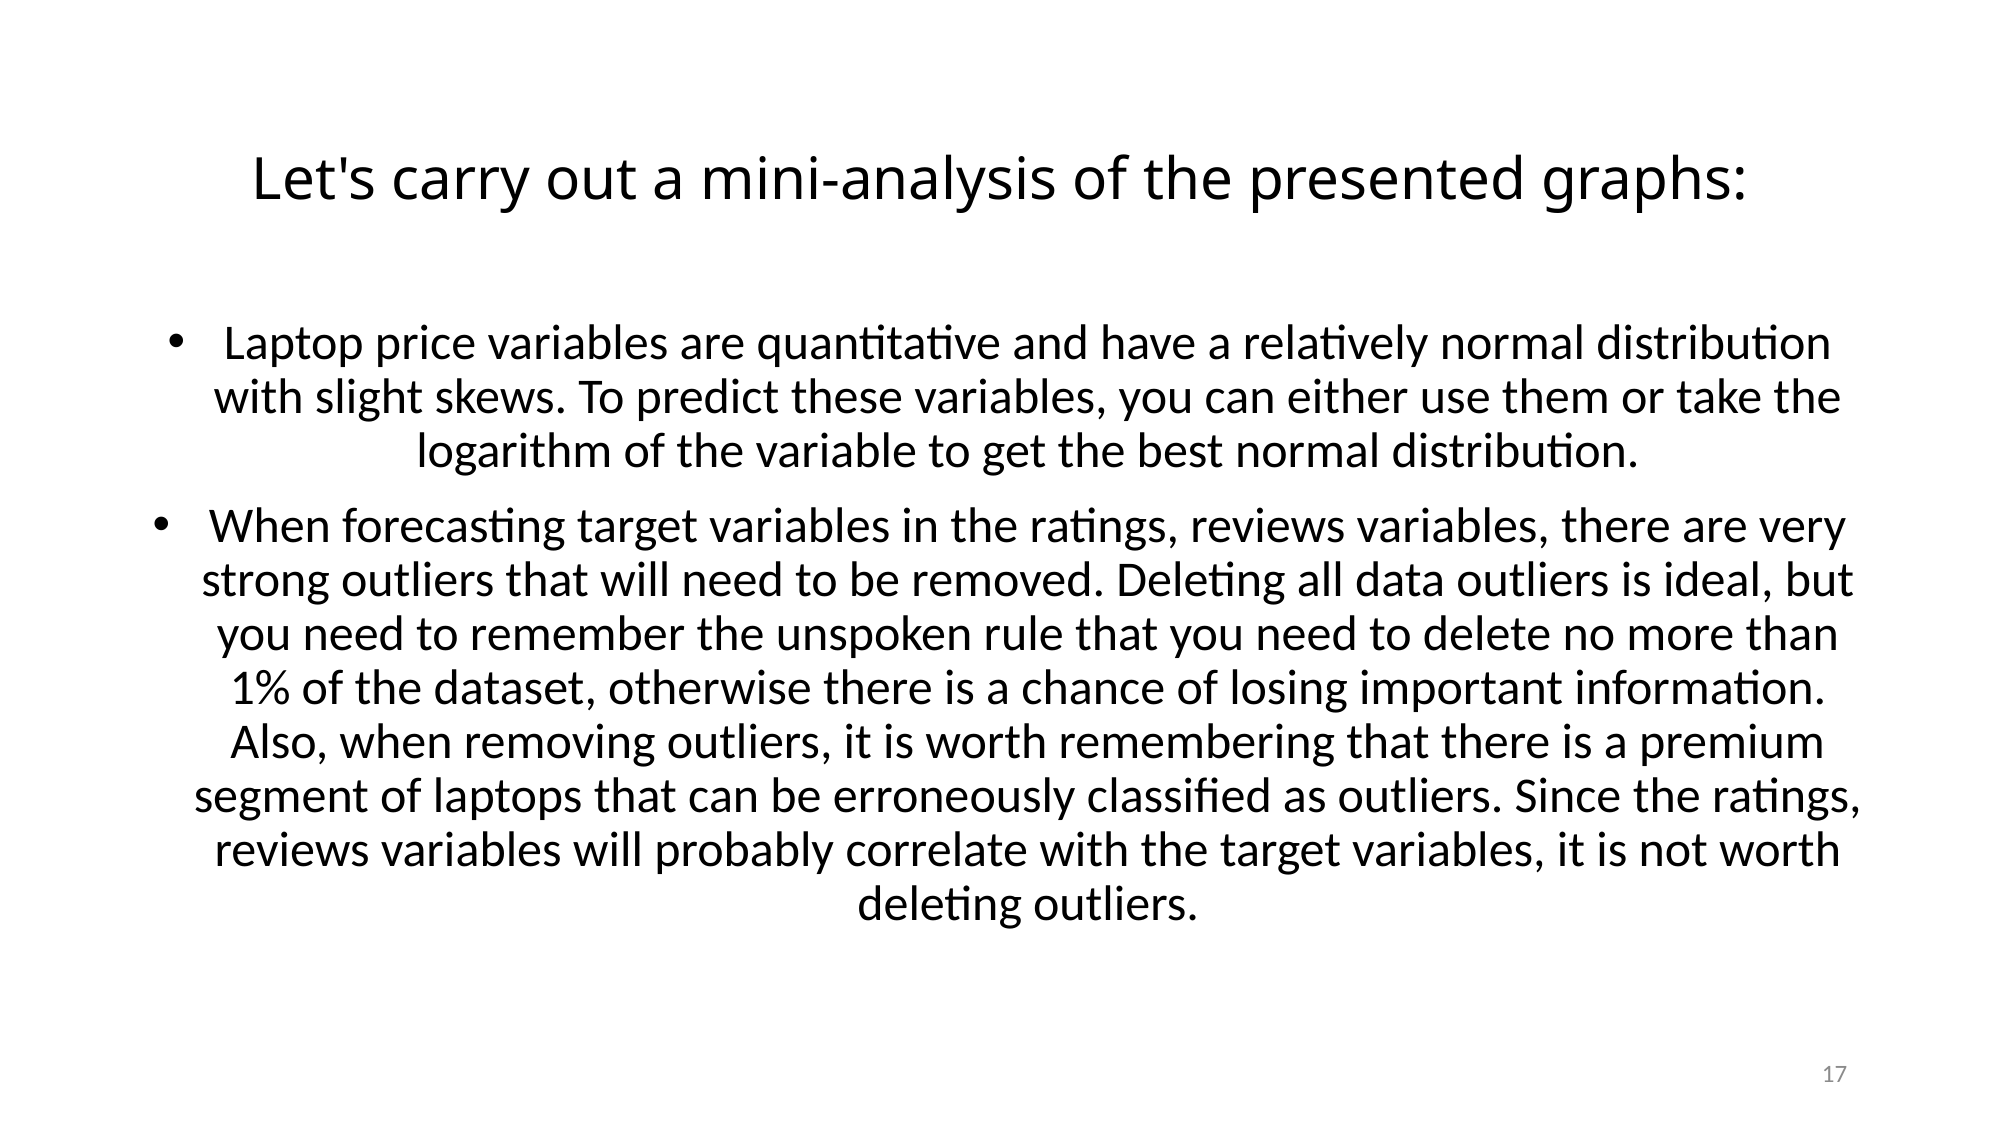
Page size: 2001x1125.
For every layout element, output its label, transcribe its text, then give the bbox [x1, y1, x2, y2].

slide_number 17 [1412, 1042, 1863, 1103]
subtitle Let's carry out a mini-analysis of the presented graphs: Laptop price variables are quantitative and have a relatively normal distribution with slight skews. To predict these variables, you can either use them or take the logarithm of the variable to get the best normal distribution. When forecasting target variables in the ratings, reviews variables, there are very strong outliers that will need to be removed. Deleting all data outliers is ideal, but you need to remember the unspoken rule that you need to delete no more than 1% of the dataset, otherwise there is a chance of losing important information. Also, when removing outliers, it is worth remembering that there is a premium segment of laptops that can be erroneously classified as outliers. Since the ratings, reviews variables will probably correlate with the target variables, it is not worth deleting outliers. [110, 141, 1890, 984]
